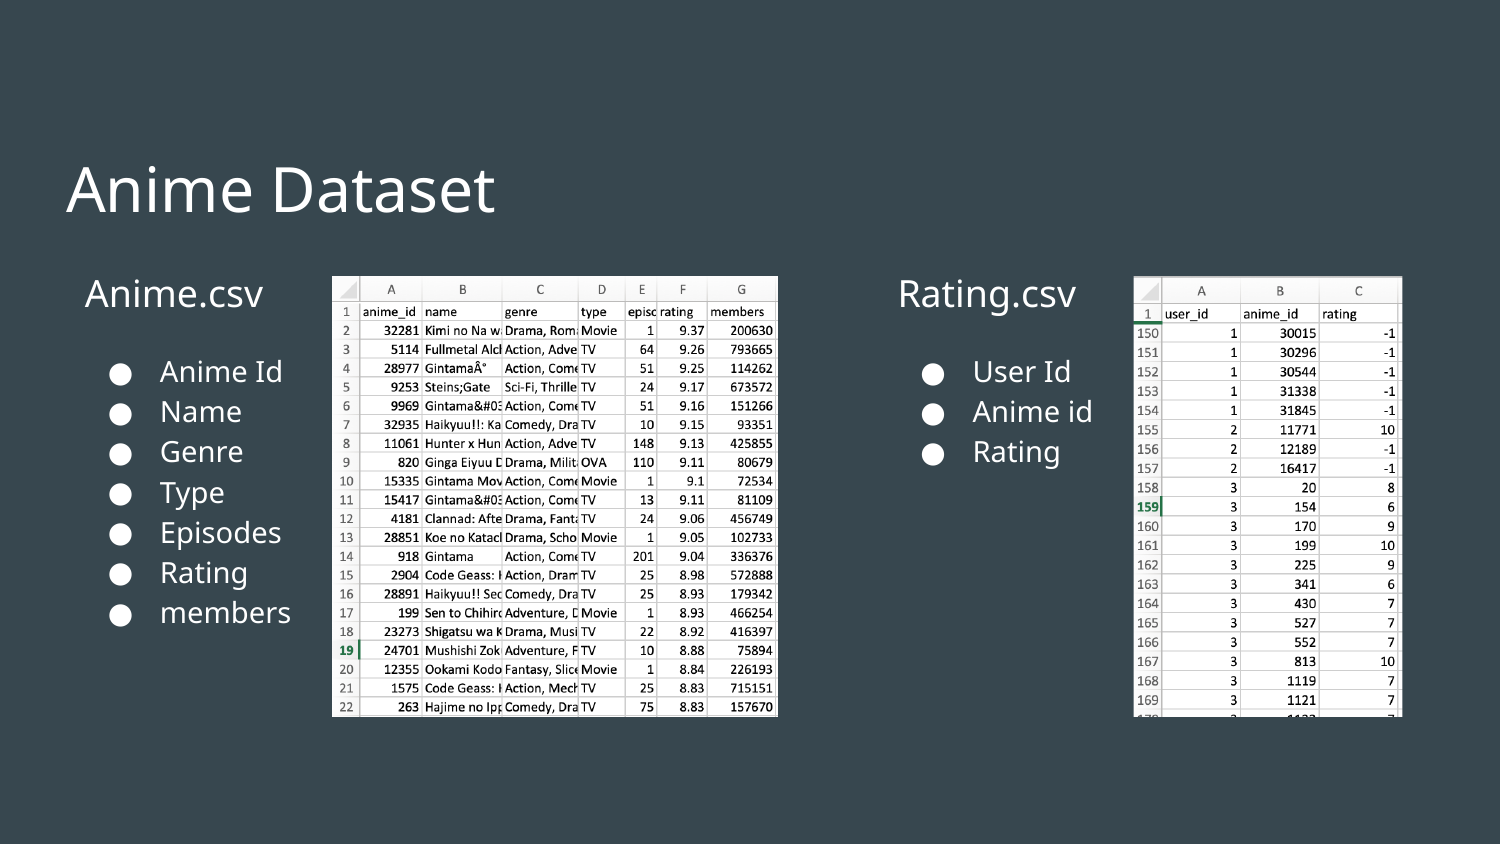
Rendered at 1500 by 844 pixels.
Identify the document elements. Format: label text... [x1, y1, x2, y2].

picture [1133, 275, 1403, 717]
list Anime.csv Anime Id Name Genre Type Episodes Rating members [70, 176, 472, 737]
title Anime Dataset [51, 135, 1449, 230]
picture [331, 275, 779, 717]
list Rating.csv User Id Anime id Rating [882, 176, 1285, 737]
